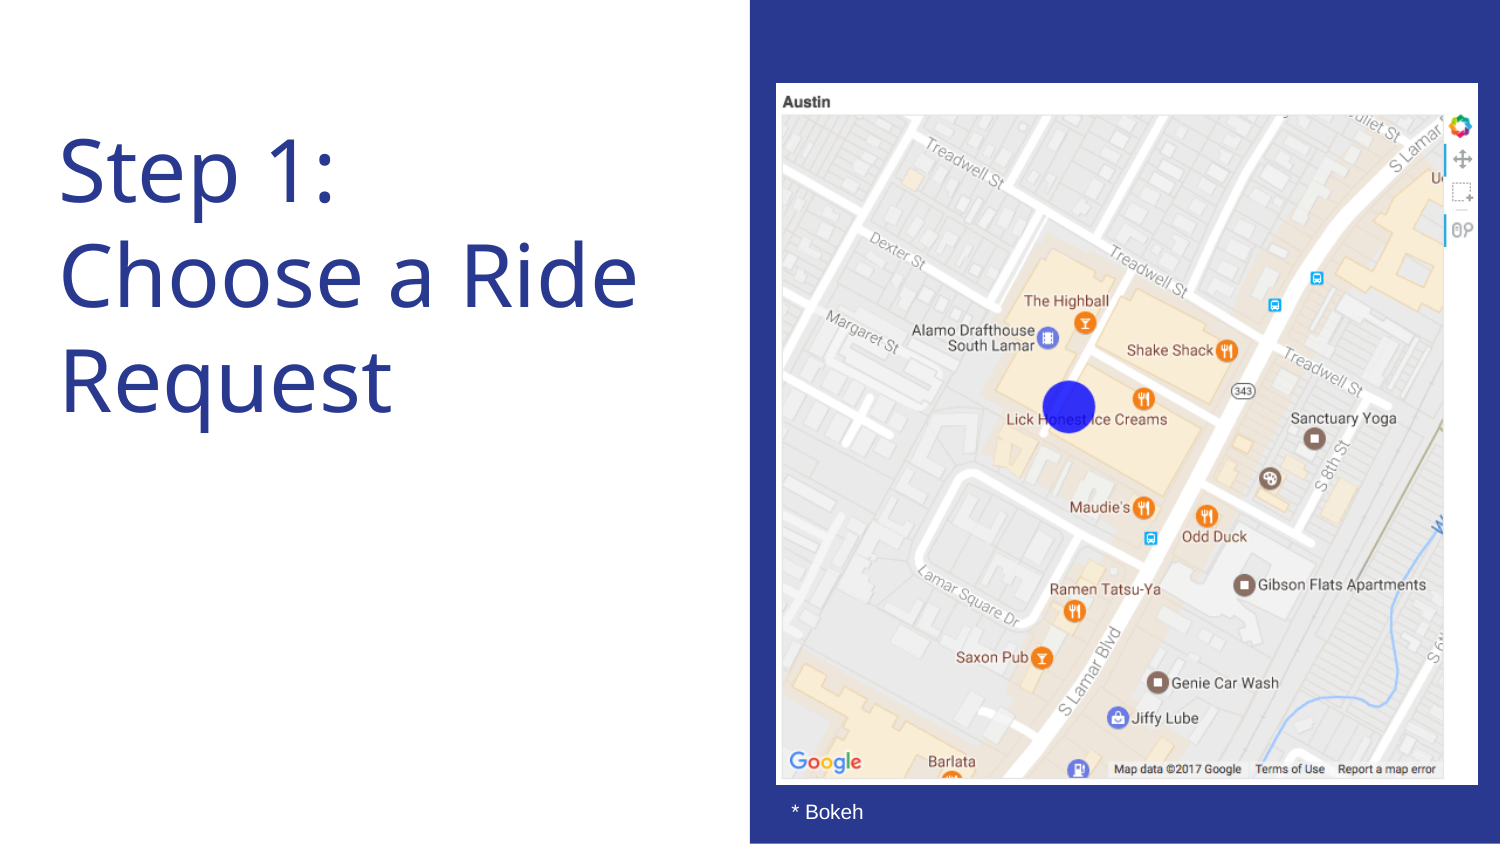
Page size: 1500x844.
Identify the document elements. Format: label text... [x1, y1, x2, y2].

text_box * Bokeh [776, 791, 1079, 843]
picture [776, 83, 1479, 785]
title Step 1: Choose a Ride Request [43, 188, 708, 446]
